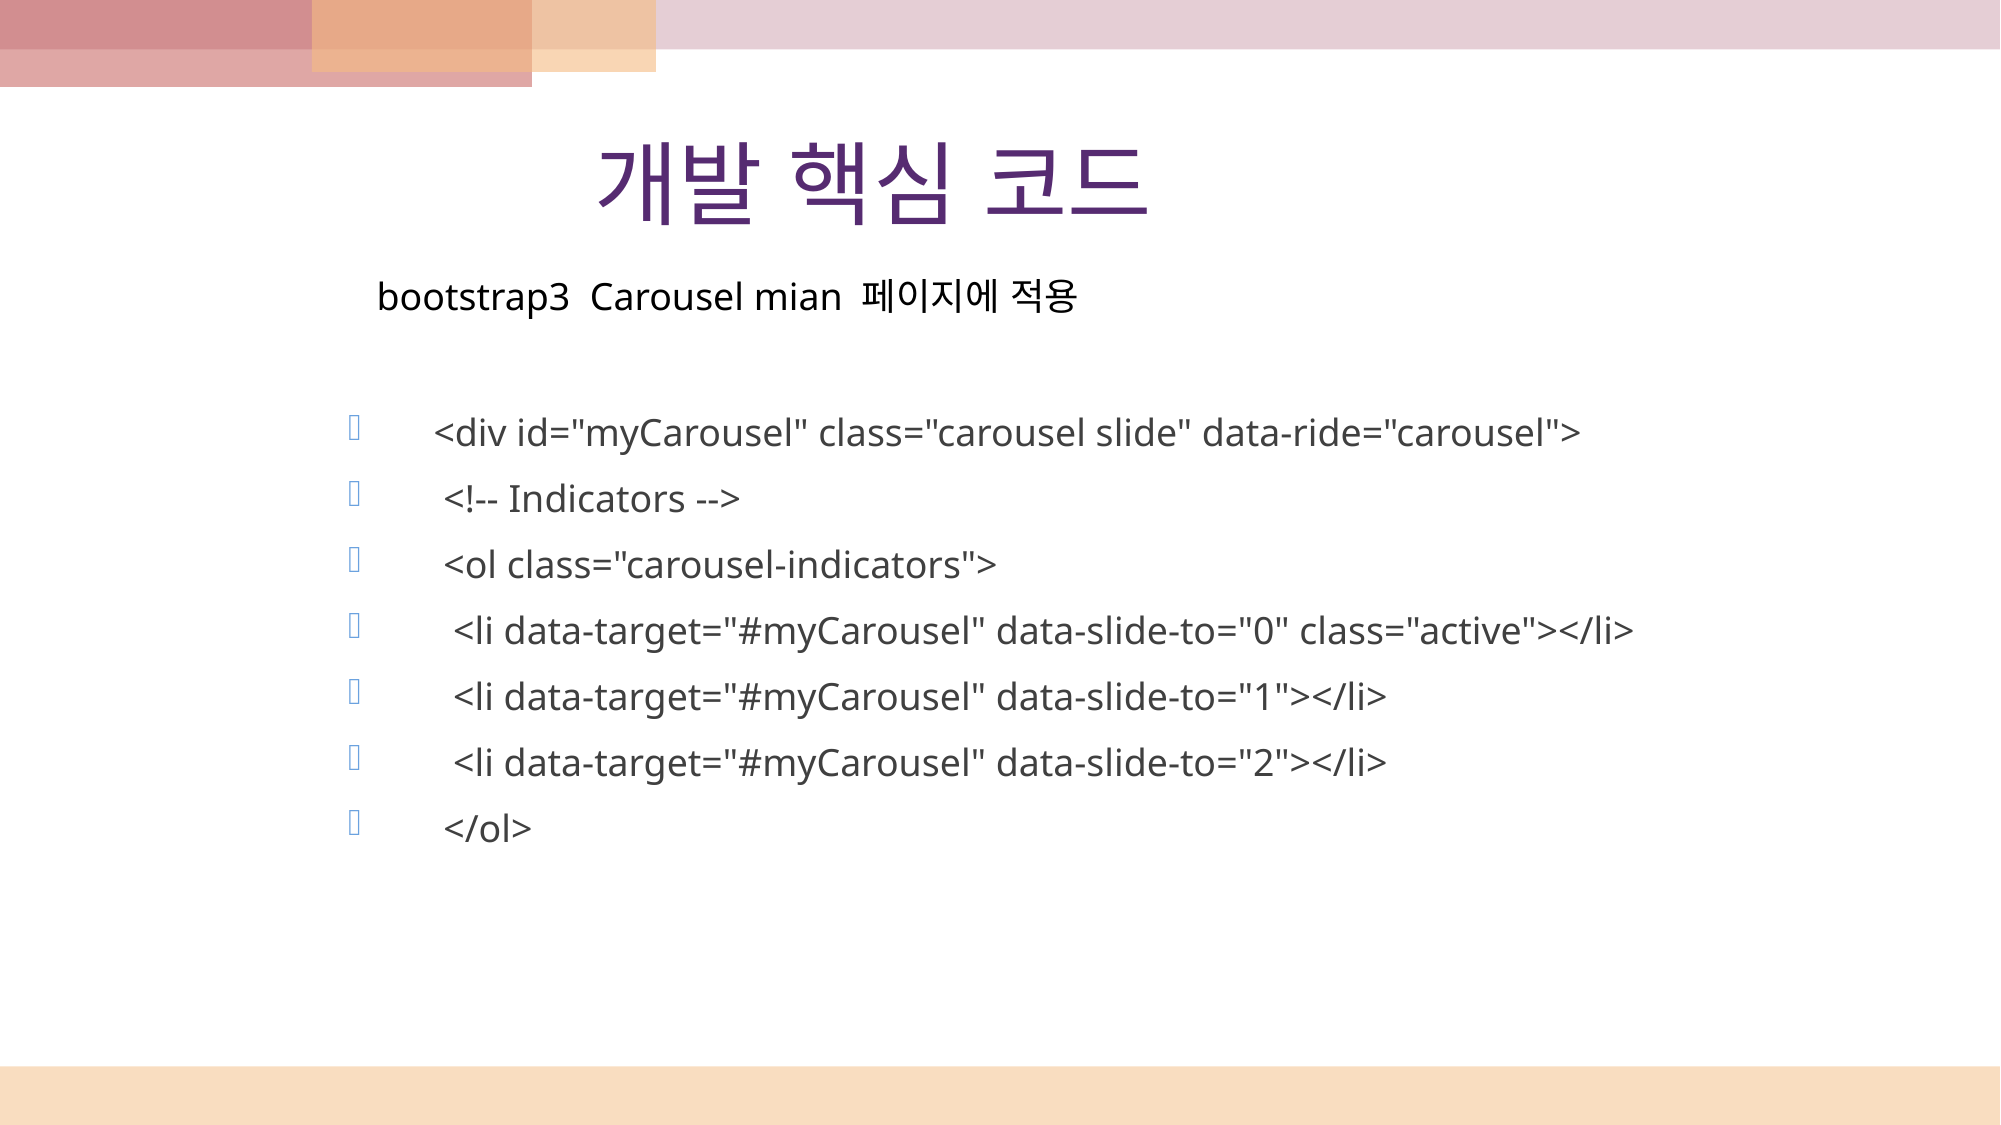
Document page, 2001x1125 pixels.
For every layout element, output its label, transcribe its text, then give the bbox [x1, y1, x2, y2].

text_box bootstrap3 Carousel mian 페이지에 적용 [361, 265, 1600, 326]
title 개발 핵심 코드 [0, 103, 1774, 262]
text_box <div id="myCarousel" class="carousel slide" data-ride="carousel"> <!-- Indicators --> <ol class="carousel-indicators"> <li data-target="#myCarousel" data-slide-to="0" class="active"></li> <li data-target="#myCarousel" data-slide-to="1"></li> <li data-target="#myCarousel" data-slide-to="2"></li> </ol> [333, 401, 1796, 1022]
